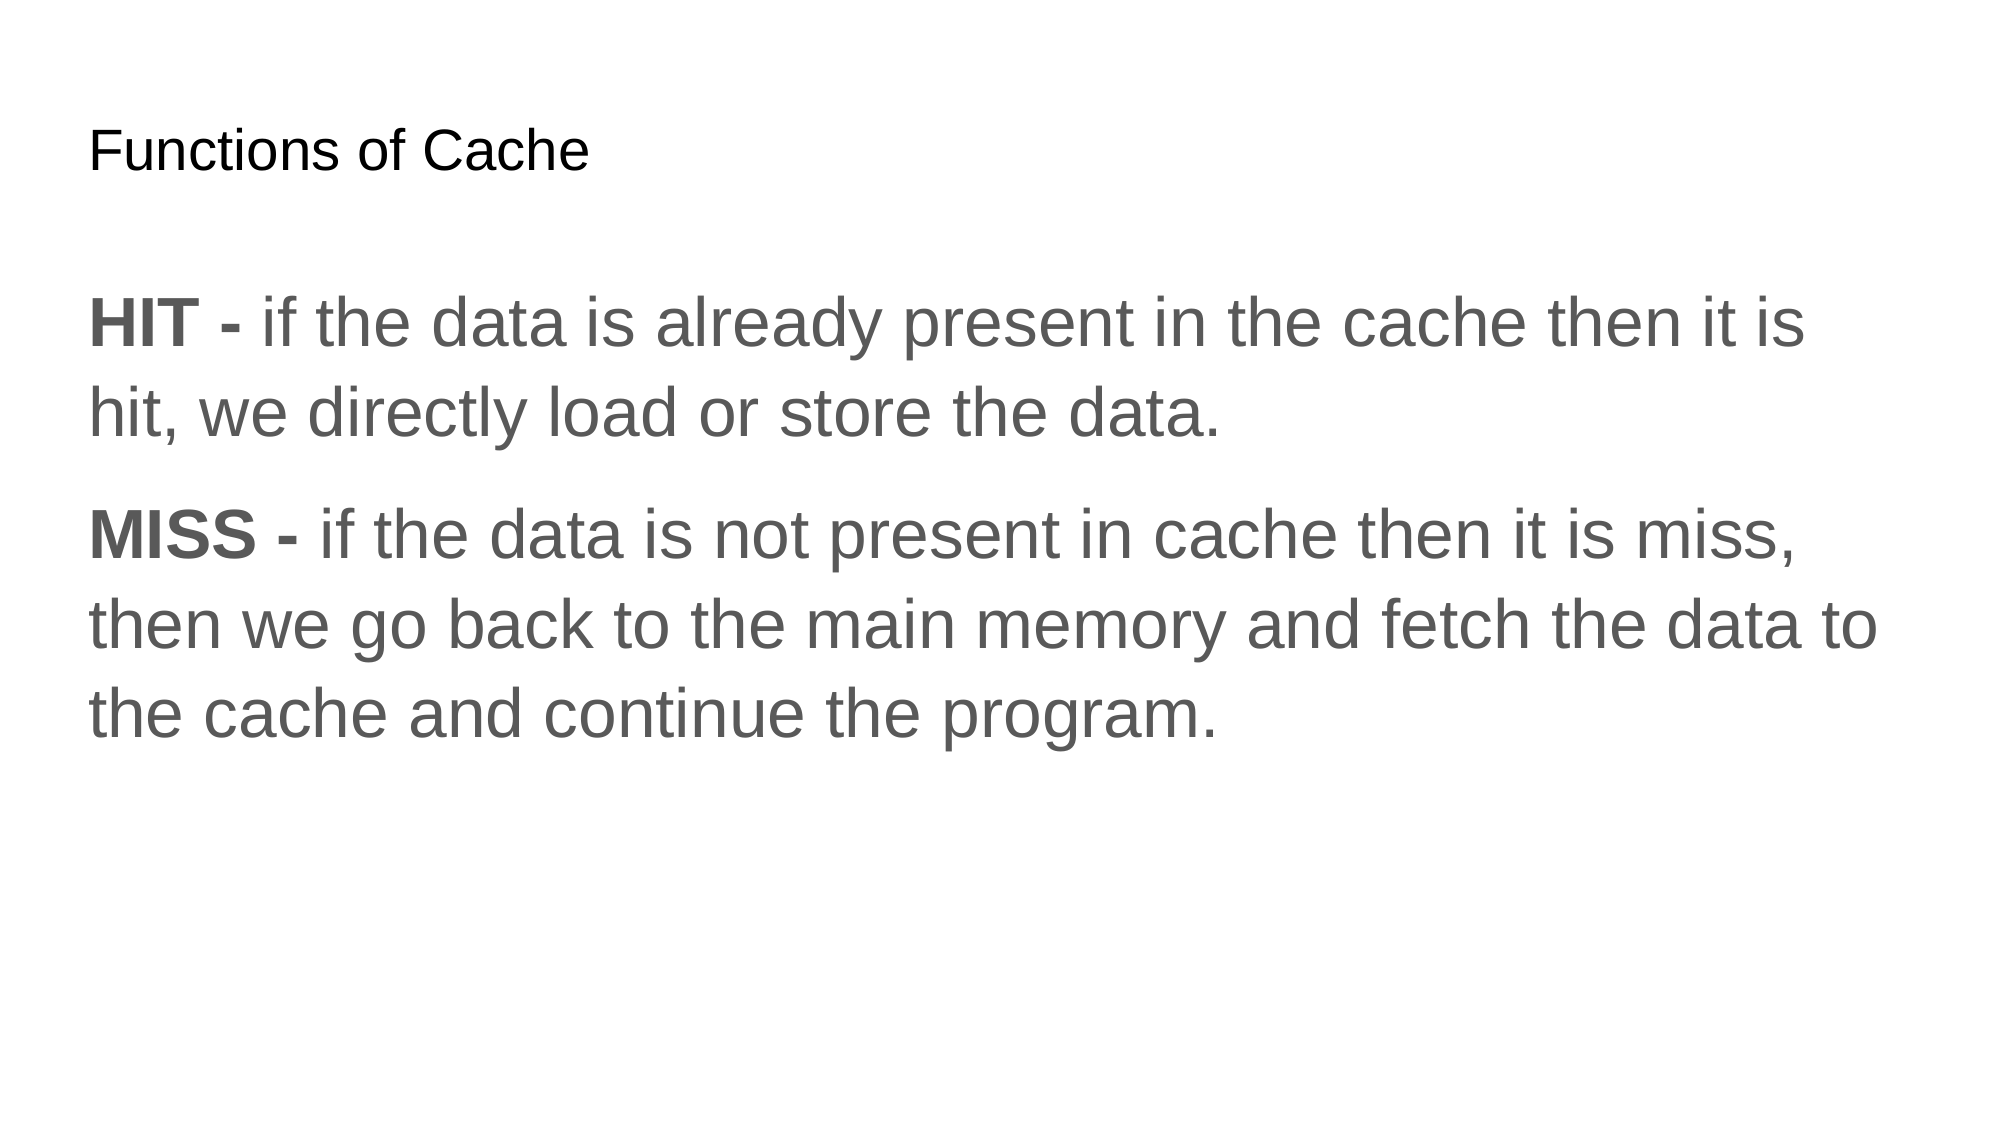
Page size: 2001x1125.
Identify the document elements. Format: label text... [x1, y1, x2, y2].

list HIT - if the data is already present in the cache then it is hit, we directly load or store the data. MISS - if the data is not present in cache then it is miss, then we go back to the main memory and fetch the data to the cache and continue the program. [68, 252, 1932, 1000]
title Functions of Cache [68, 97, 1932, 223]
